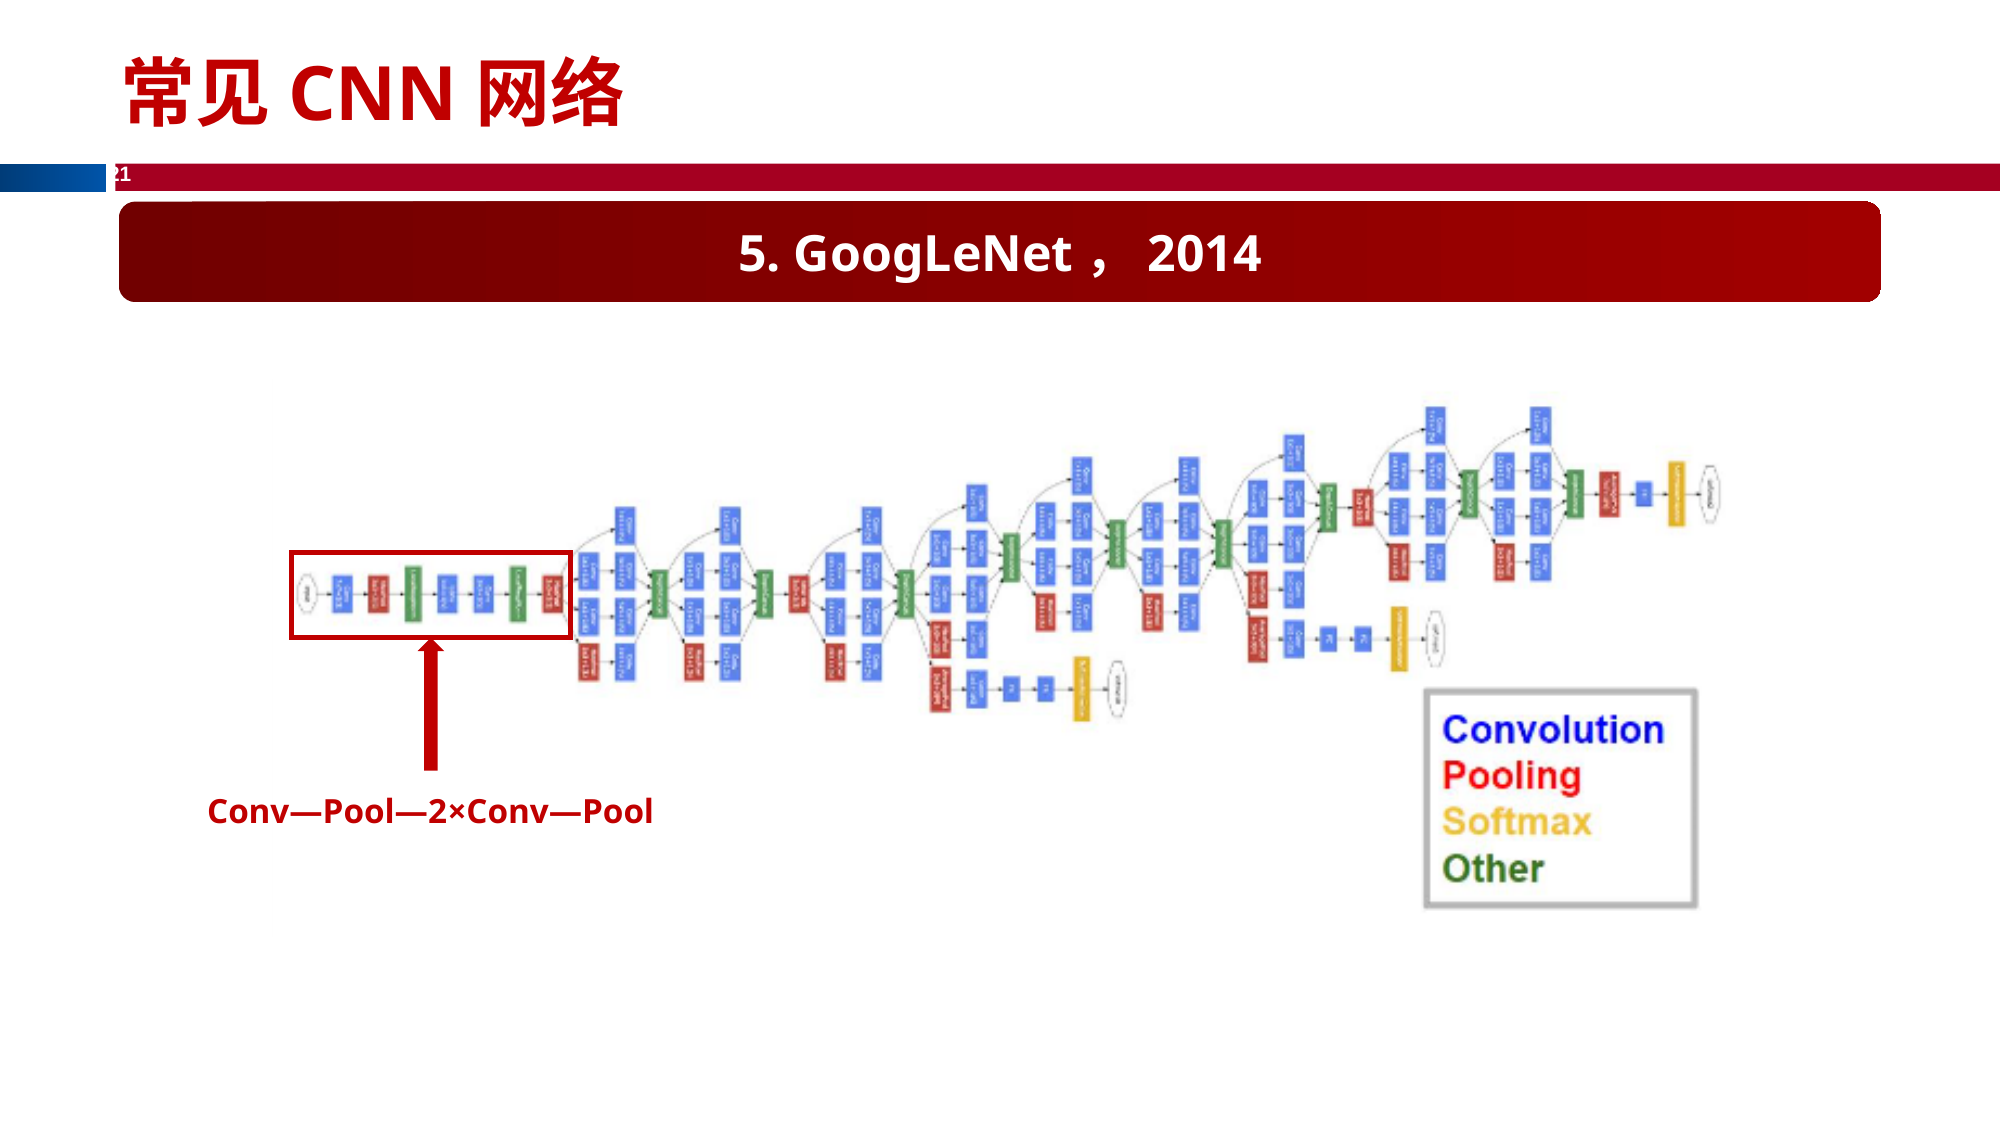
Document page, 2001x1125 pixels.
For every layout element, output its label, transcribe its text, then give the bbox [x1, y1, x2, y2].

text_box 5. GoogLeNet，2014 [117, 200, 1883, 304]
text_box Conv—Pool—2×Conv—Pool [165, 770, 271, 838]
picture [271, 379, 1756, 937]
title 常见CNN网络 [105, 18, 1922, 163]
